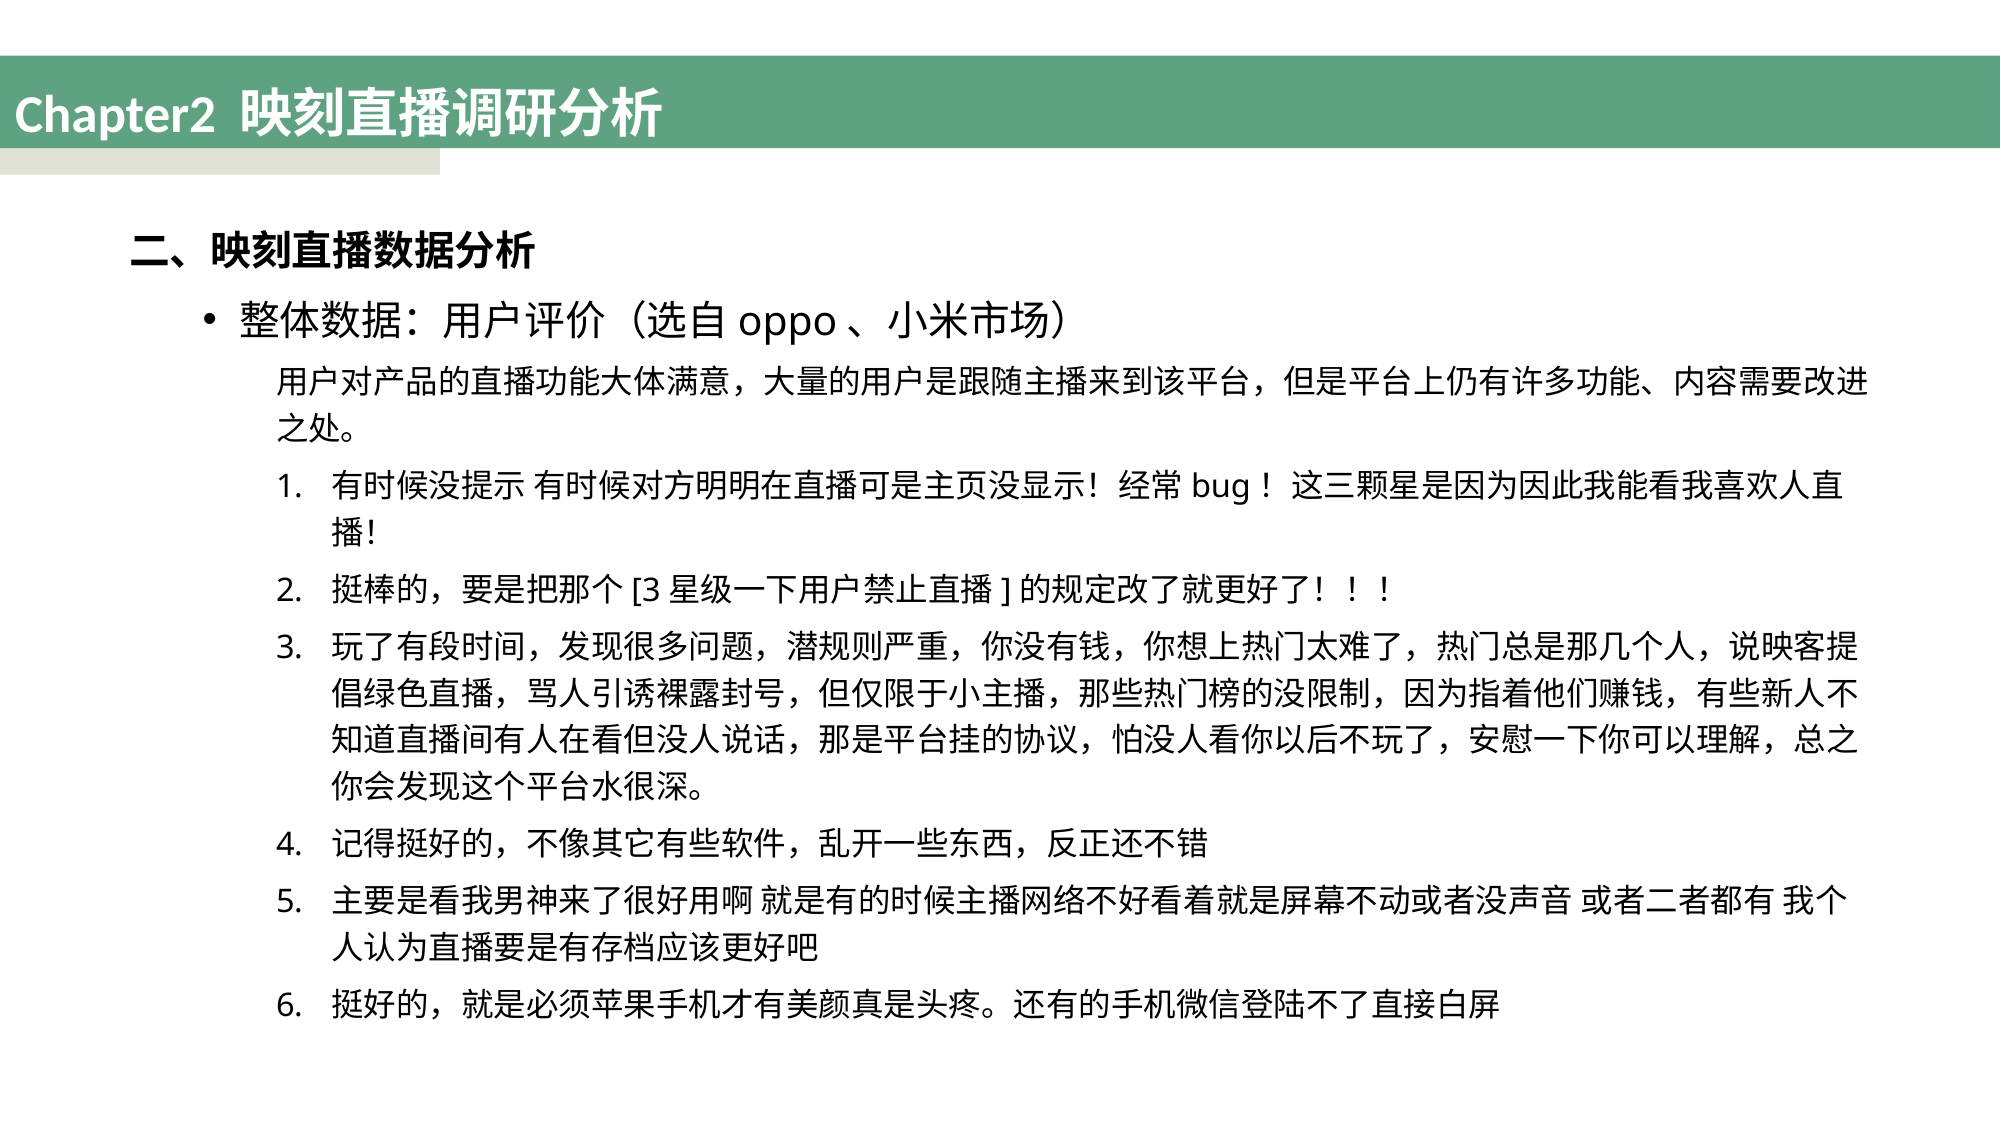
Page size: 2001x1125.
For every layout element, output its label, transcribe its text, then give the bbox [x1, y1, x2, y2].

title Chapter2 映刻直播调研分析 [0, 55, 714, 175]
text_box 二、映刻直播数据分析 整体数据：用户评价（选自oppo、小米市场） 用户对产品的直播功能大体满意，大量的用户是跟随主播来到该平台，但是平台上仍有许多功能、内容需要改进之处。 有时候没提示 有时候对方明明在直播可是主页没显示！经常bug！这三颗星是因为因此我能看我喜欢人直播！ 挺棒的，要是把那个[3星级一下用户禁止直播]的规定改了就更好了！！！ 玩了有段时间，发现很多问题，潜规则严重，你没有钱，你想上热门太难了，热门总是那几个人，说映客提倡绿色直播，骂人引诱裸露封号，但仅限于小主播，那些热门榜的没限制，因为指着他们赚钱，有些新人不知道直播间有人在看但没人说话，那是平台挂的协议，怕没人看你以后不玩了，安慰一下你可以理解，总之你会发现这个平台水很深。 记得挺好的，不像其它有些软件，乱开一些东西，反正还不错 主要是看我男神来了很好用啊 就是有的时候主播网络不好看着就是屏幕不动或者没声音 或者二者都有 我个人认为直播要是有存档应该更好吧 挺好的，就是必须苹果手机才有美颜真是头疼。还有的手机微信登陆不了直接白屏 [114, 207, 1886, 1035]
